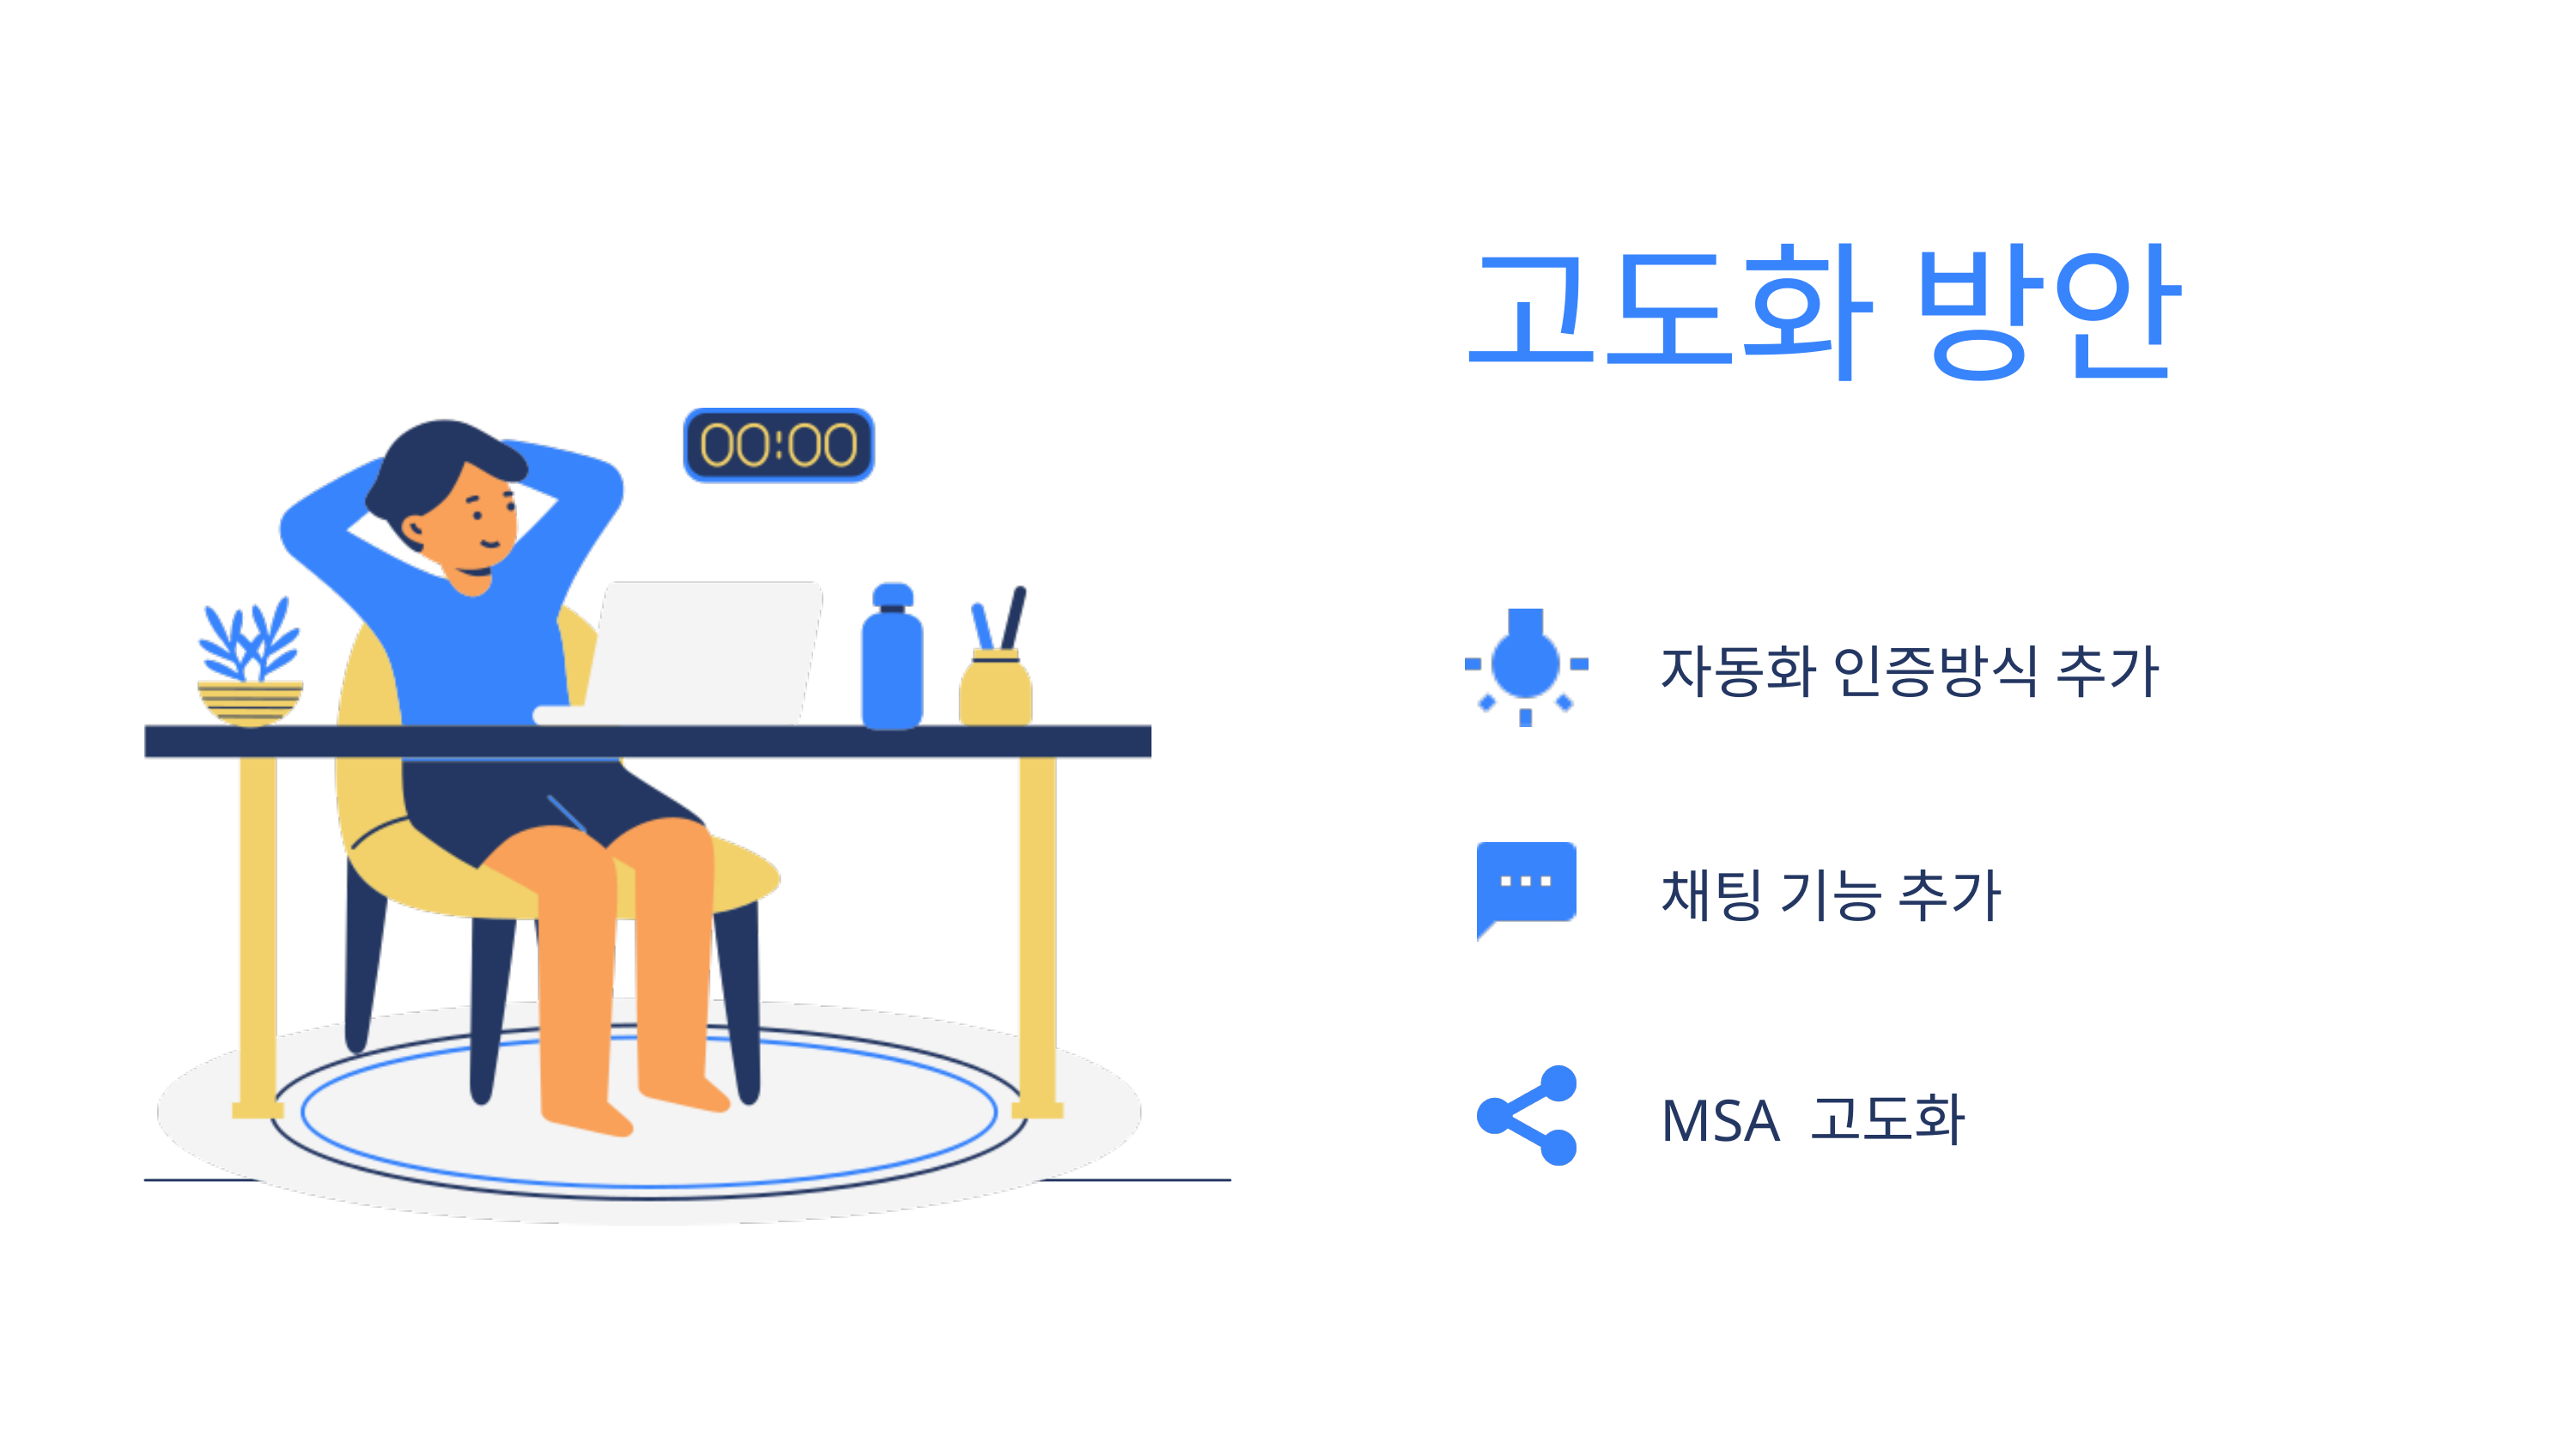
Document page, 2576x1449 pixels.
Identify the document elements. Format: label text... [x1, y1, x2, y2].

picture [1464, 609, 1589, 727]
text_box 자동화 인증방식 추가 [1660, 624, 2375, 705]
text_box 채팅 기능 추가 [1660, 848, 2375, 929]
picture [1476, 1065, 1577, 1166]
text_box MSA 고도화 [1660, 1072, 2375, 1153]
picture [1476, 841, 1577, 942]
picture [144, 407, 1151, 1226]
text_box 고도화 방안 [1461, 233, 2432, 401]
